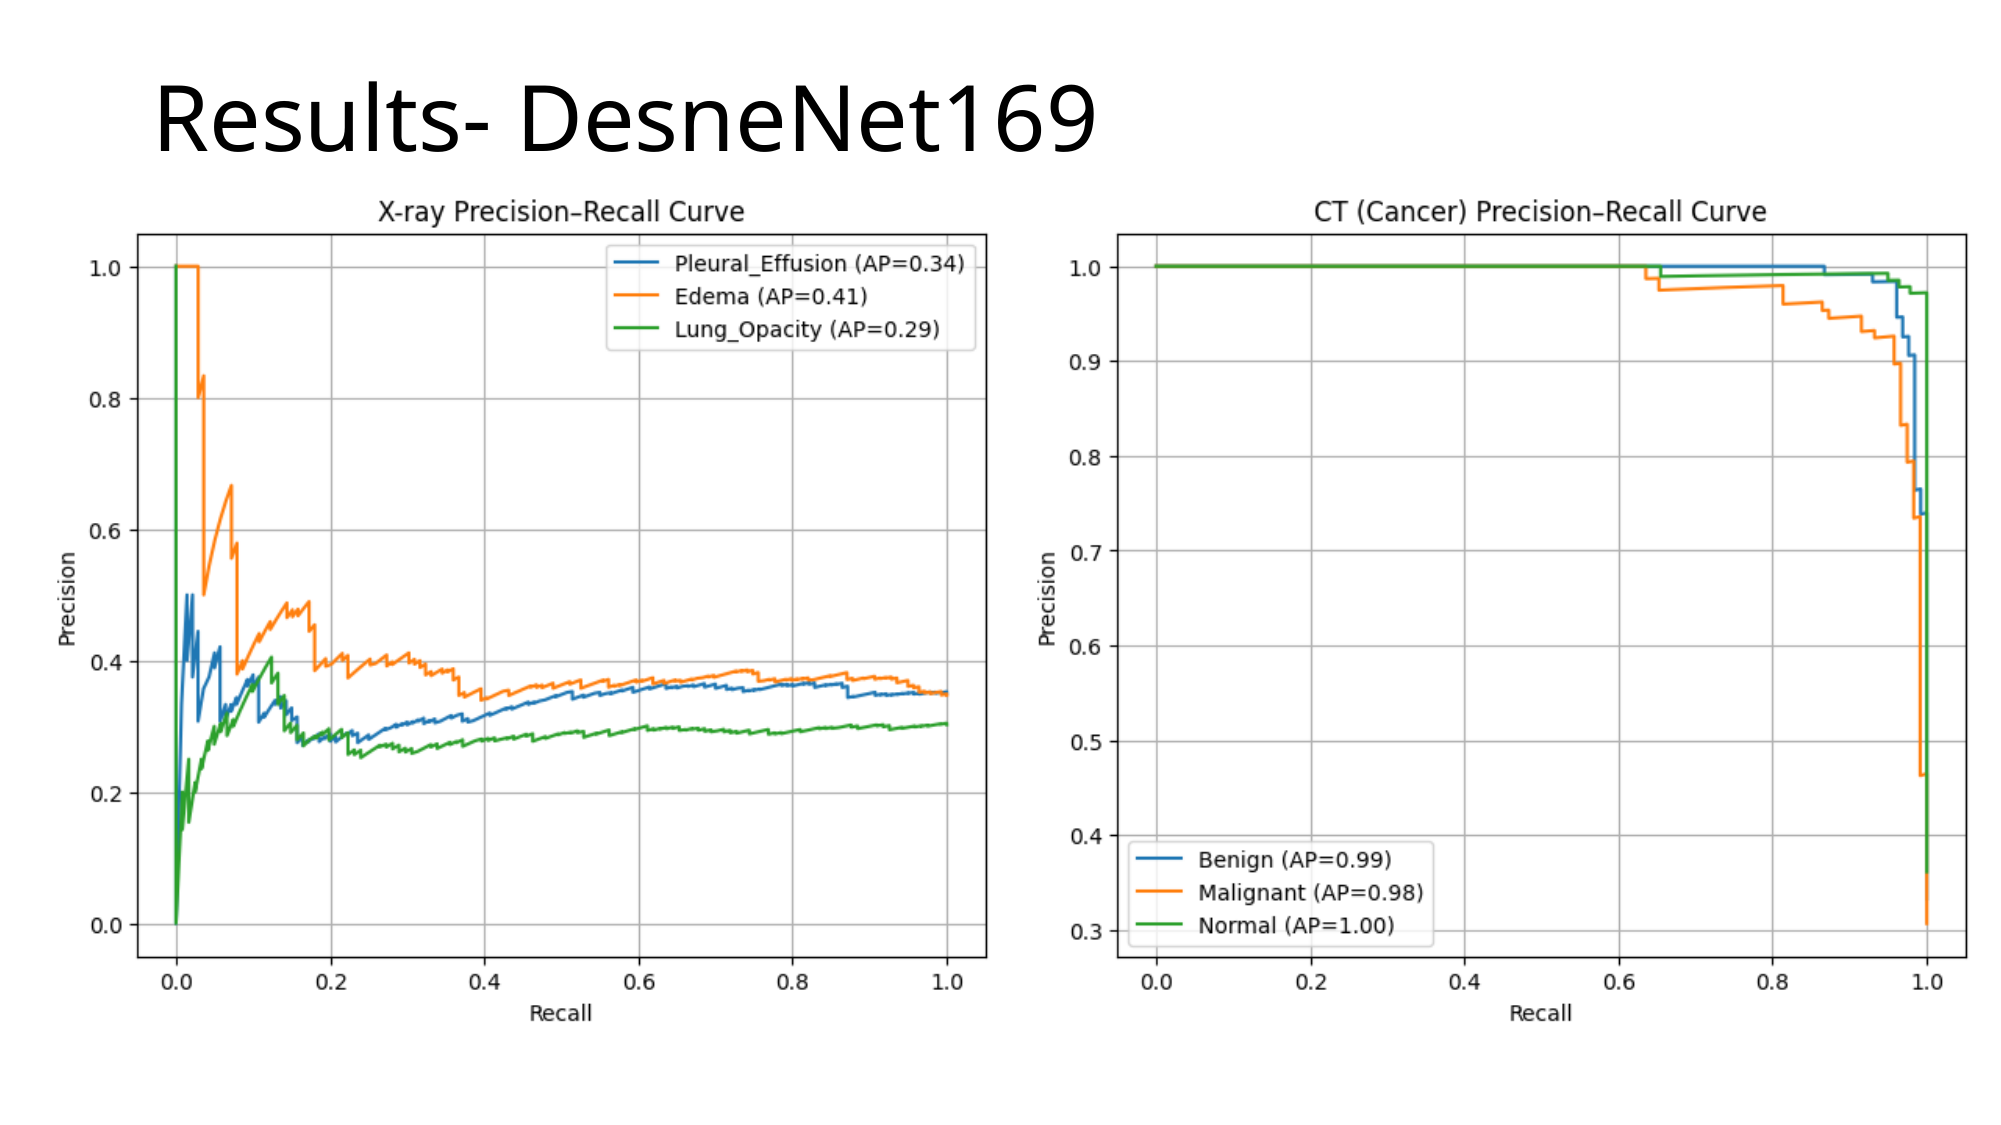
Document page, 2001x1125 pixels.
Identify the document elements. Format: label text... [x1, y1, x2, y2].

picture [1022, 184, 1980, 1040]
picture [42, 184, 1000, 1040]
title Results- DesneNet169 [137, 59, 1863, 185]
